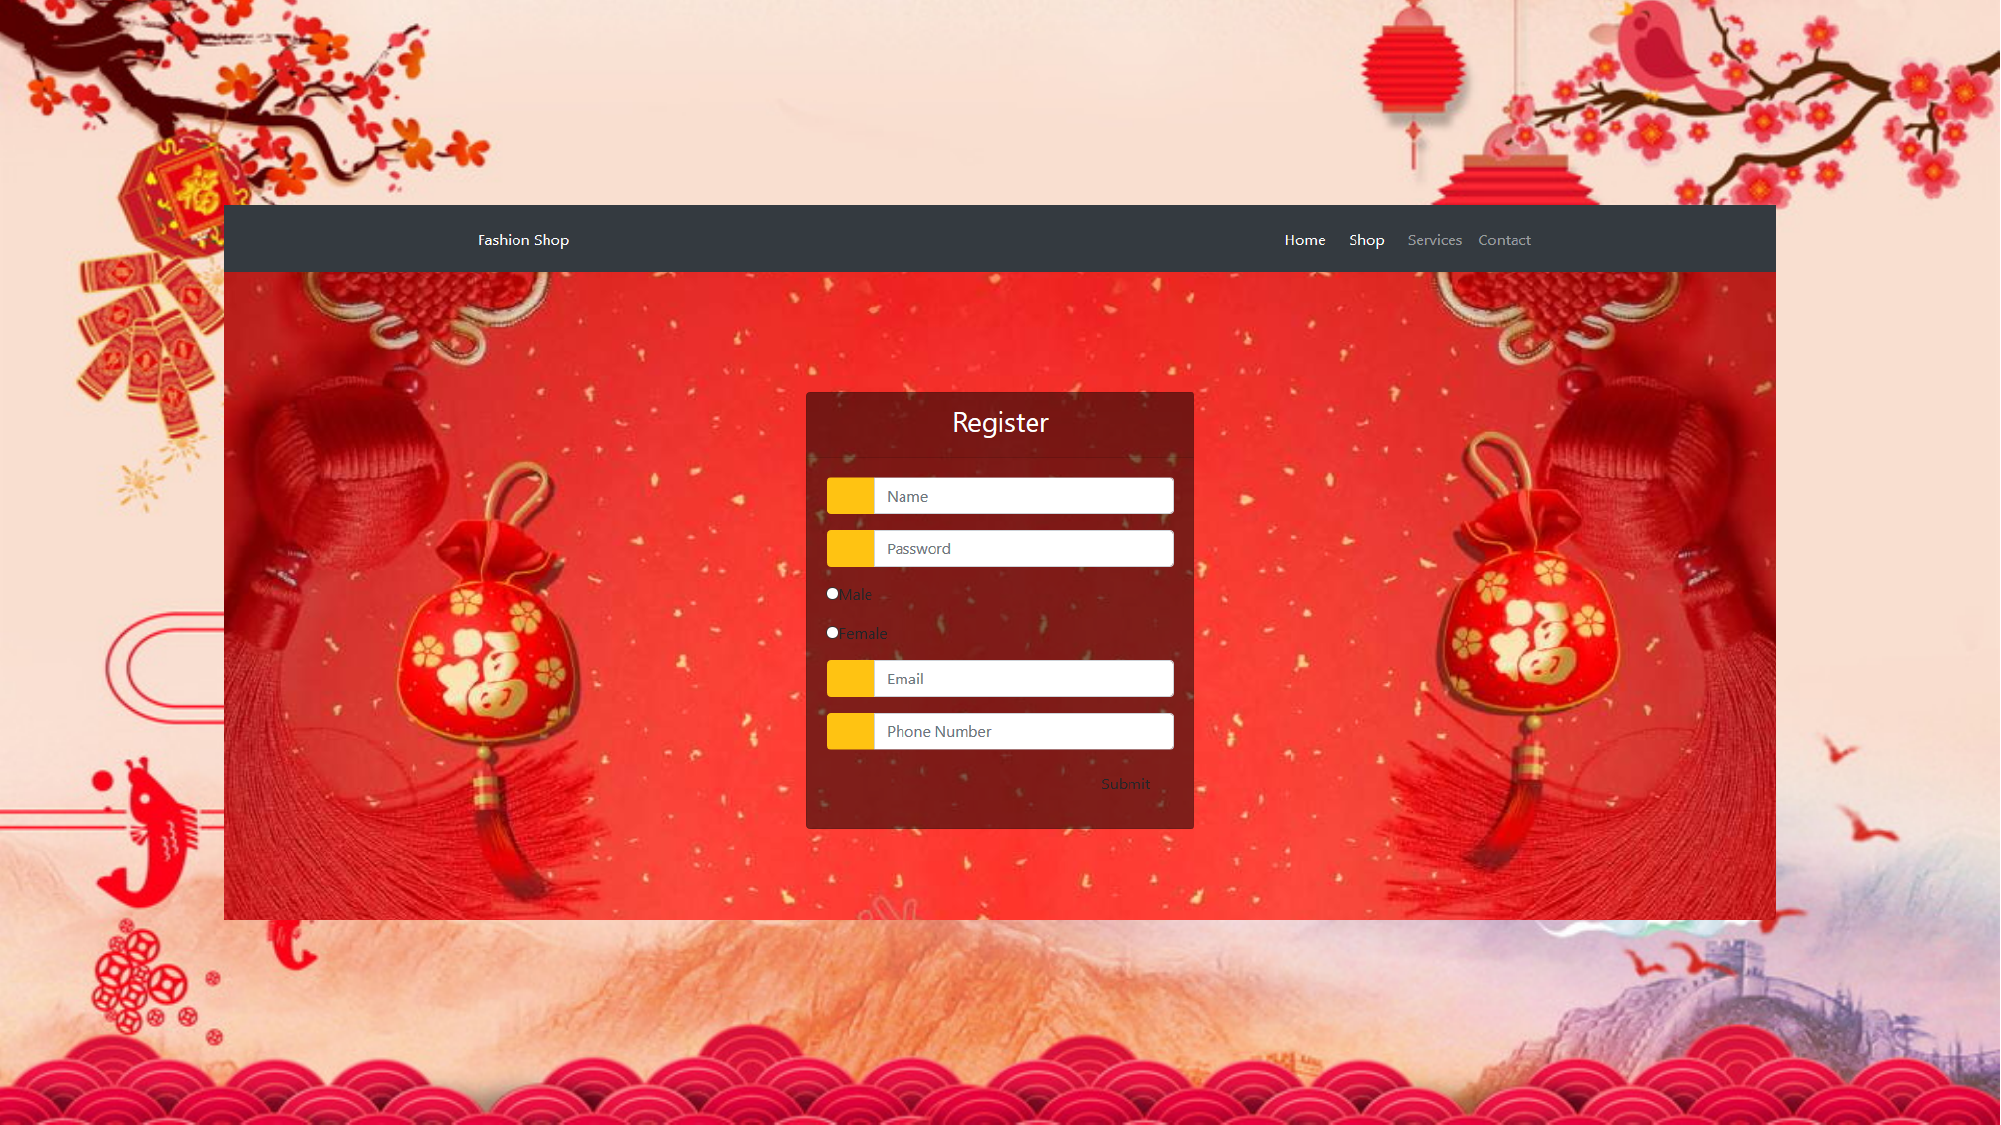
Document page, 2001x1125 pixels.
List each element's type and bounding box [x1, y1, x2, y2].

picture [0, 0, 2000, 1125]
list [224, 205, 1776, 920]
